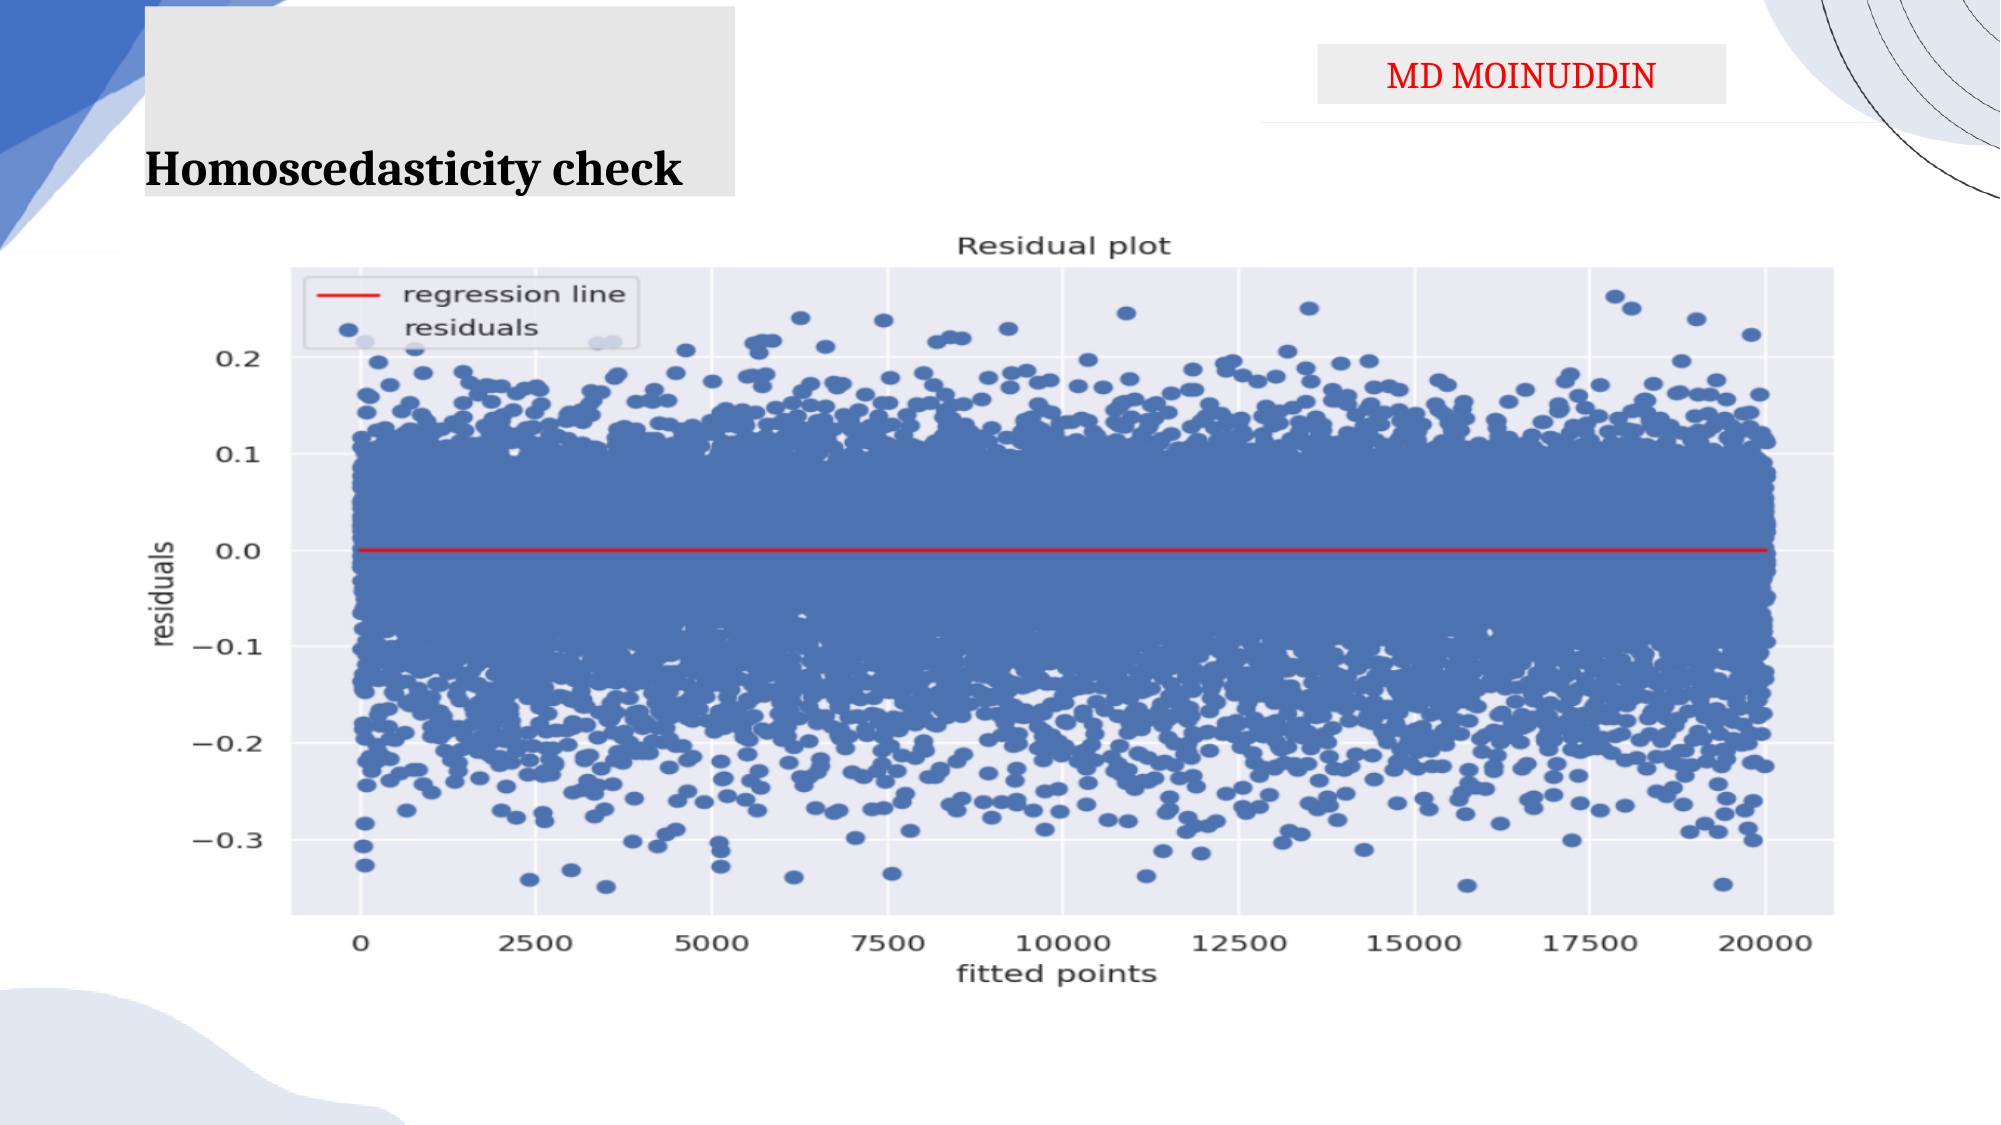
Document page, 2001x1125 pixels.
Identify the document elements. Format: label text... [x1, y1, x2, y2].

title Homoscedasticity check [293, 6, 736, 197]
picture [0, 0, 1867, 1125]
picture [1258, 0, 2000, 210]
